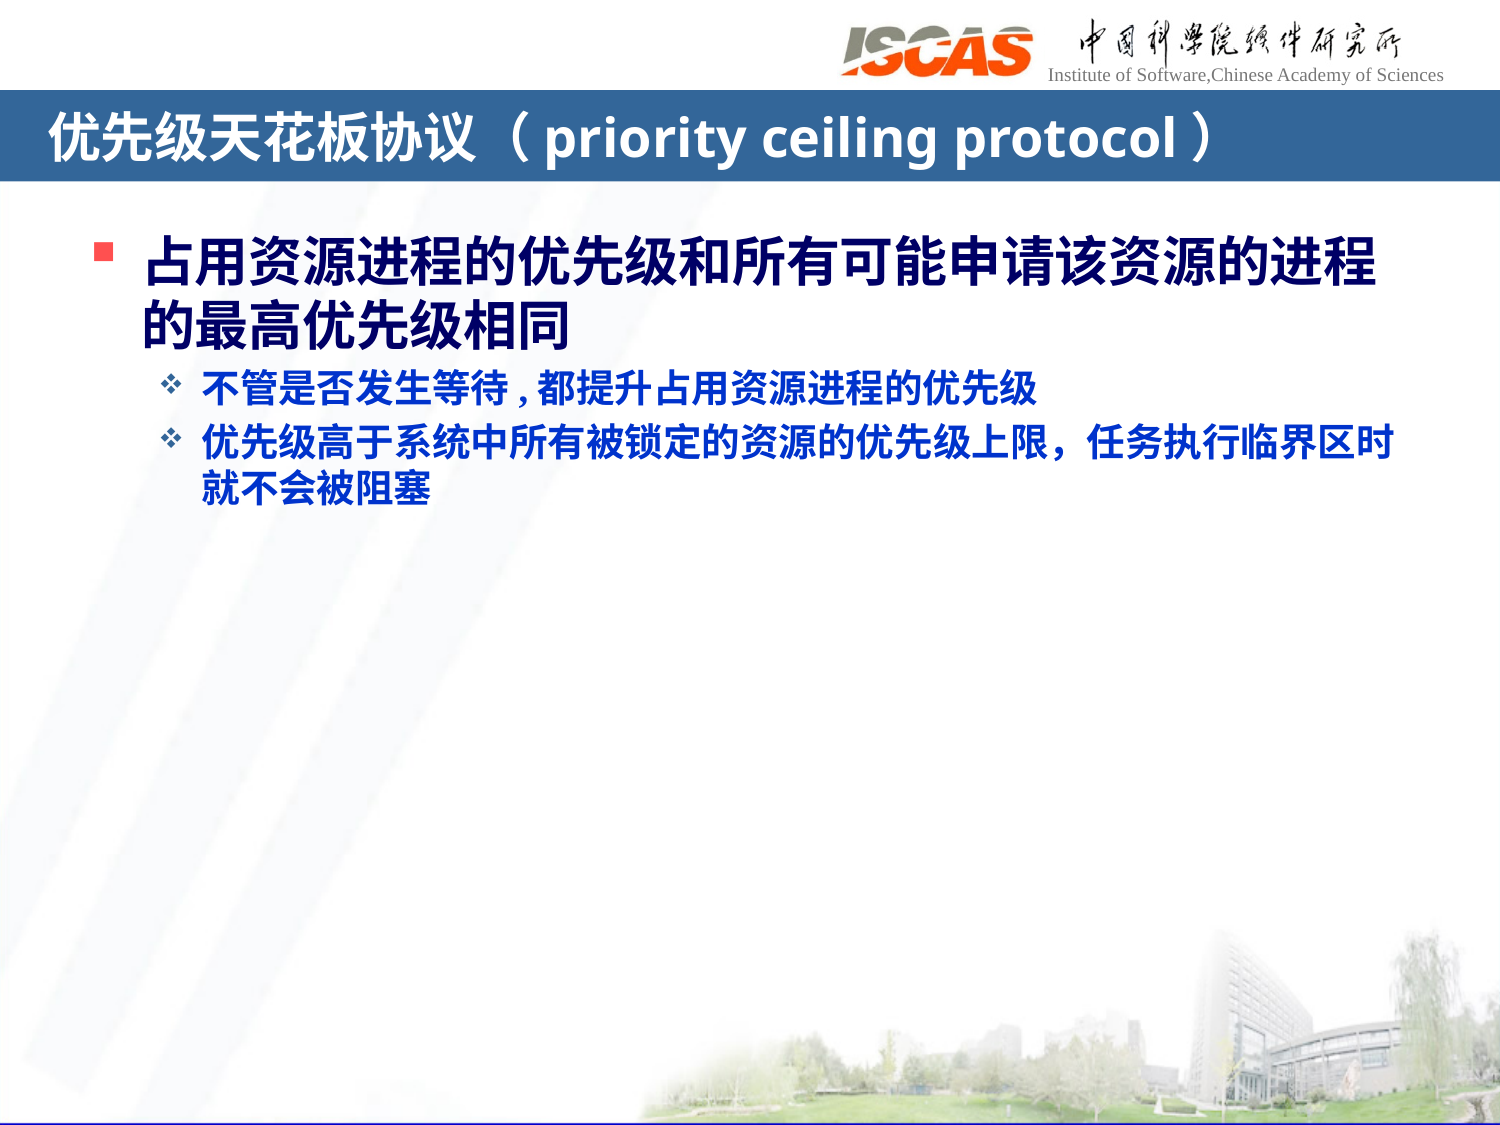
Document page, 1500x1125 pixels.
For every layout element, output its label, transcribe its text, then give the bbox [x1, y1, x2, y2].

picture [1077, 15, 1402, 71]
list 占用资源进程的优先级和所有可能申请该资源的进程的最高优先级相同 不管是否发生等待,都提升占用资源进程的优先级 优先级高于系统中所有被锁定的资源的优先级上限，任务执行临界区时就不会被阻塞 [73, 219, 1427, 1024]
title 优先级天花板协议（priority ceiling protocol） [0, 89, 1500, 182]
picture [837, 18, 1045, 87]
picture [0, 182, 1500, 1125]
